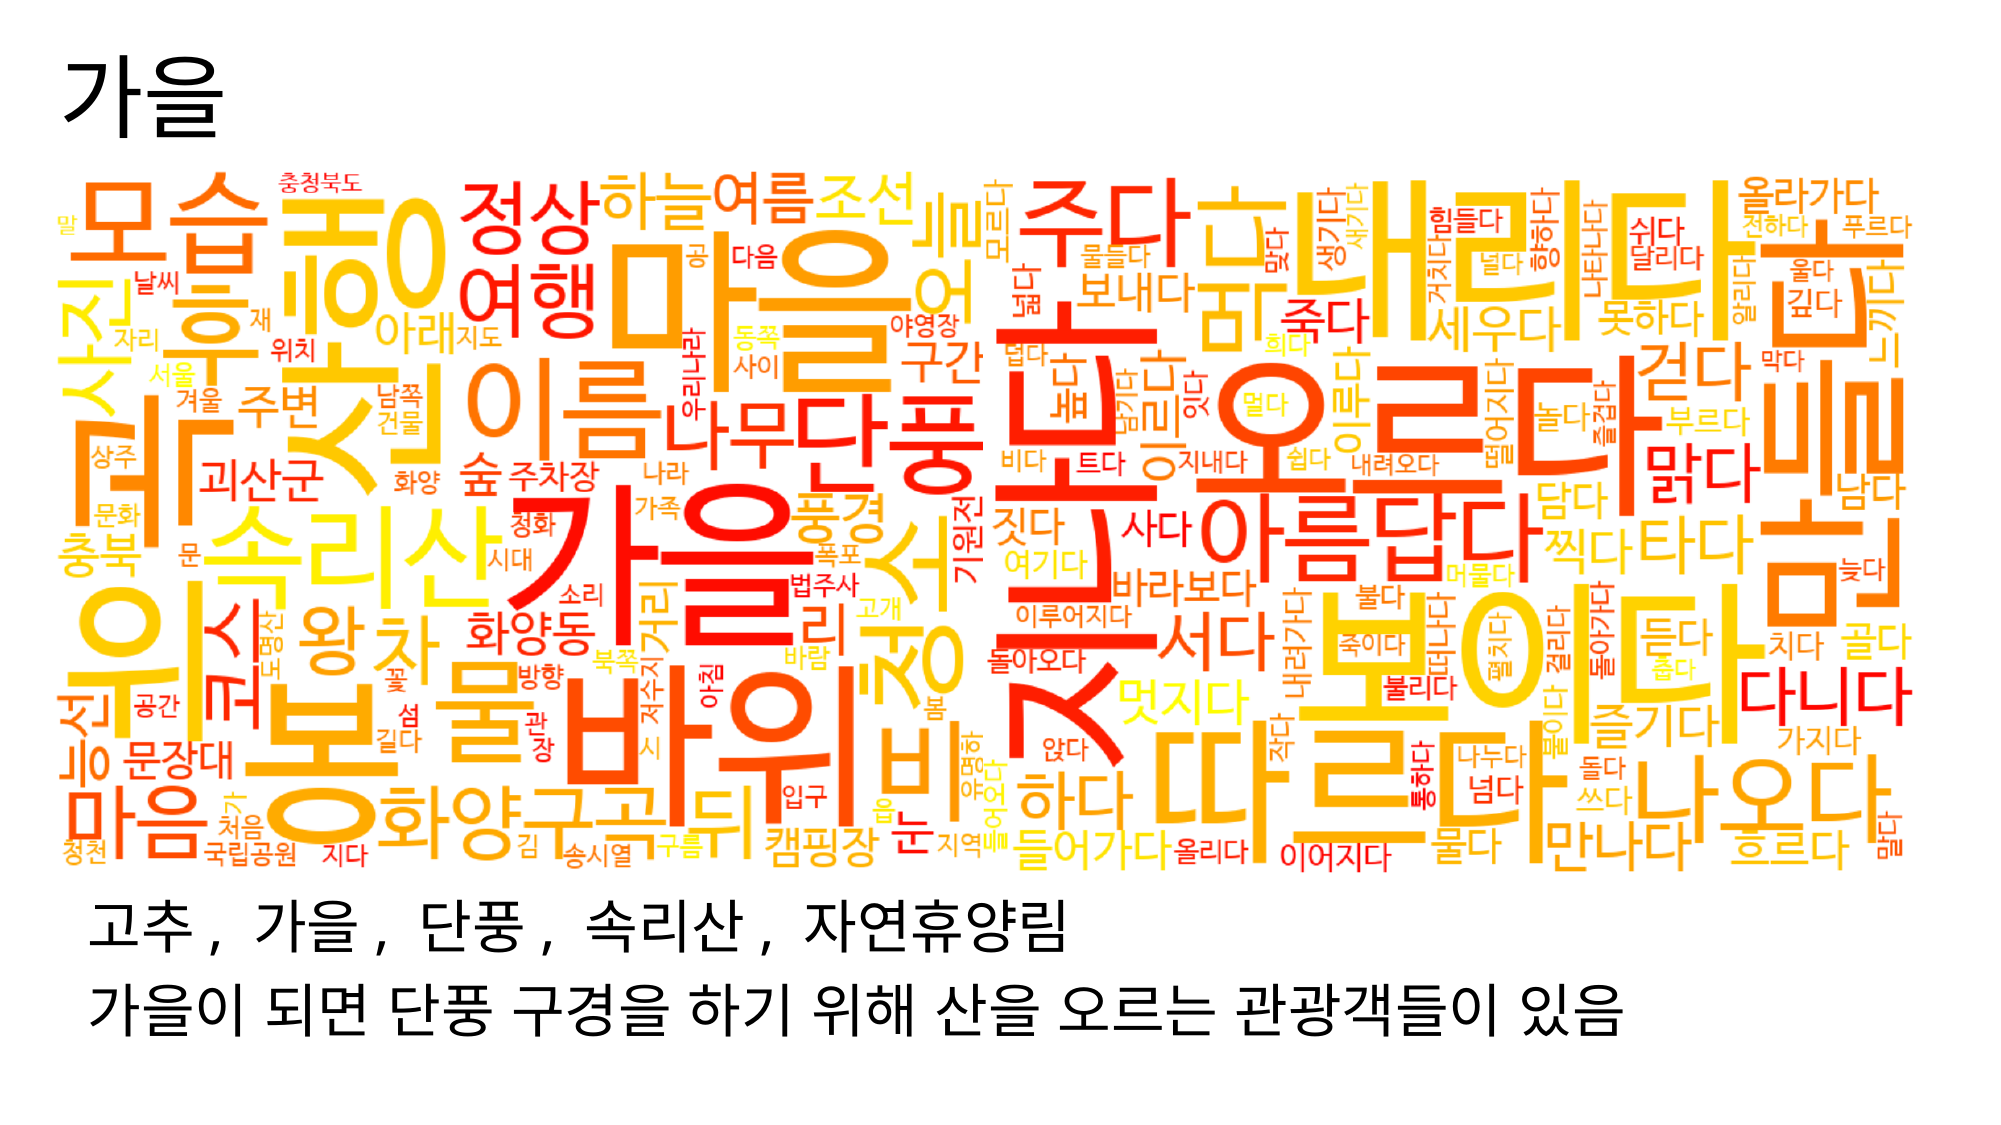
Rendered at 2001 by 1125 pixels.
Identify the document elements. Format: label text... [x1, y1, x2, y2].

list 고추, 가을, 단풍, 속리산, 자연휴양림 가을이 되면 단풍 구경을 하기 위해 산을 오르는 관광객들이 있음 [72, 890, 1900, 1053]
title 가을 [44, 44, 1770, 160]
picture [44, 159, 1928, 888]
